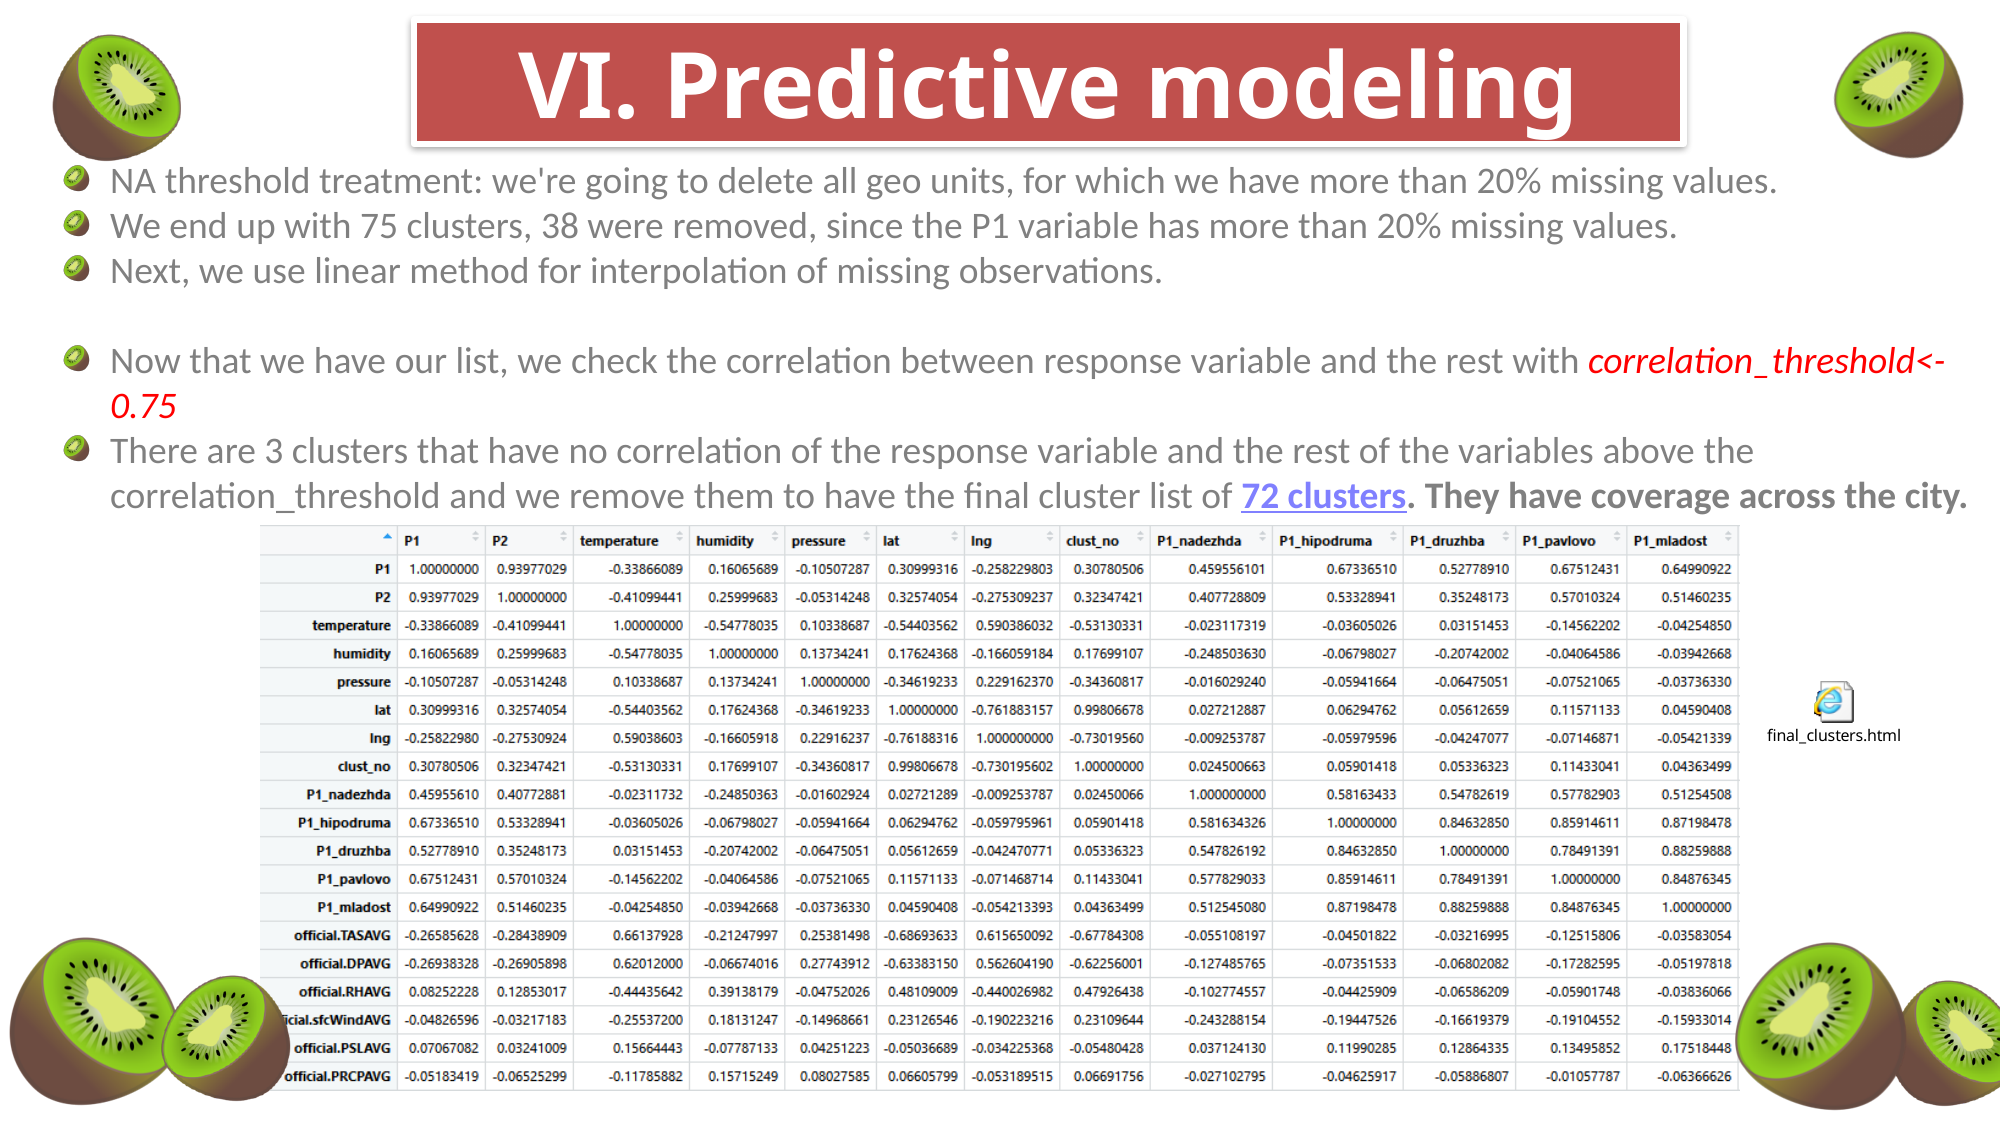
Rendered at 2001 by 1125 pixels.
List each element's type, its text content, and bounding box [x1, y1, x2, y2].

picture [63, 344, 90, 372]
text_box VI. Predictive modeling [411, 16, 1687, 103]
picture [48, 29, 185, 192]
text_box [1756, 679, 1913, 753]
picture [63, 209, 90, 237]
picture [63, 254, 90, 282]
picture [3, 525, 2000, 1117]
picture [63, 434, 90, 462]
picture [1831, 16, 1978, 161]
text_box NA threshold treatment: we're going to delete all geo units, for which we have more than 20% missing values. We end up with 75 clusters, 38 were removed, since the P1 variable has more than 20% missing values. Next, we use linear method for interpolation of missing observations. Now that we have our list, we check the correlation between response variable and the rest with correlation_threshold<-0.75 There are 3 clusters that have no correlation of the response variable and the rest of the variables above the correlation_threshold and we remove them to have the final cluster list of 72 clusters. They have coverage across the city. [48, 103, 2000, 568]
